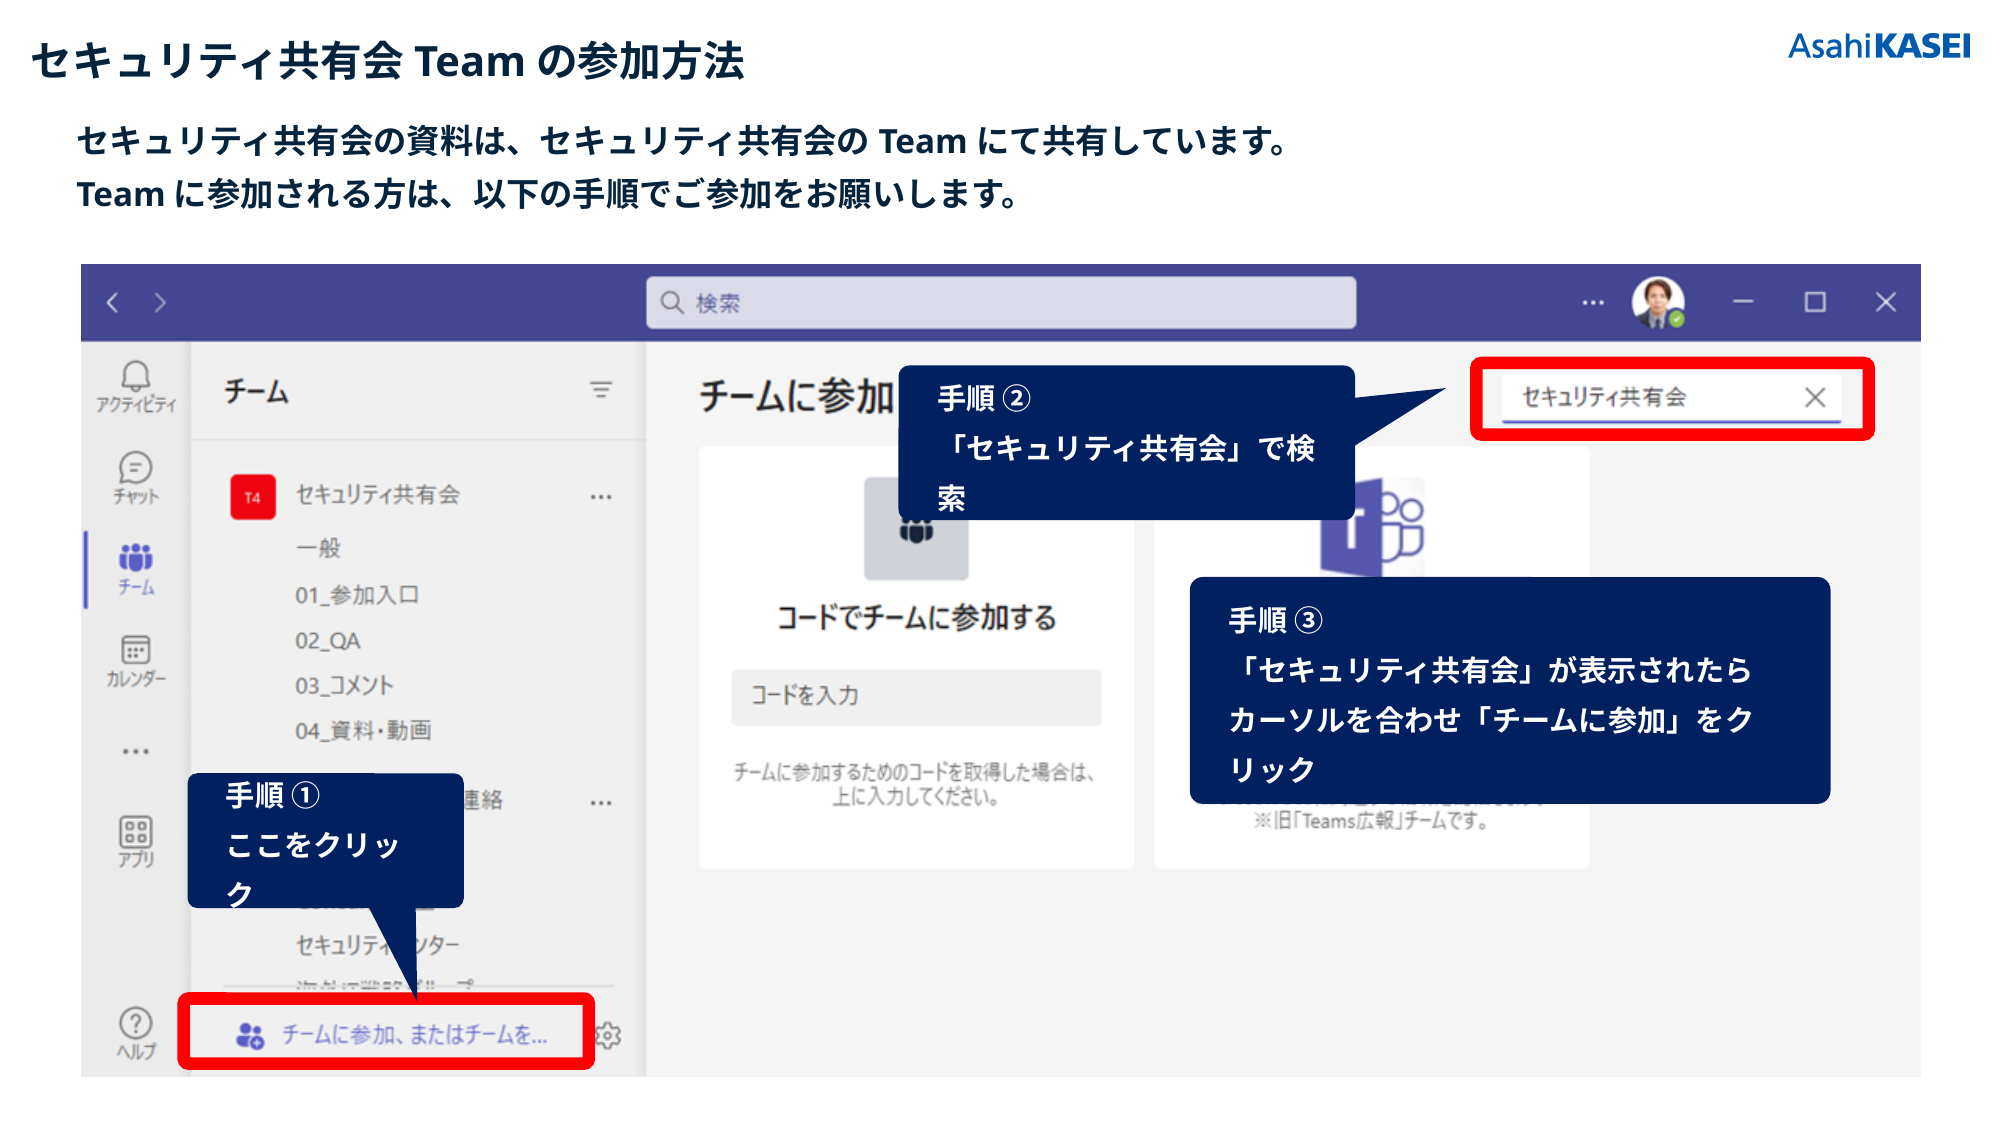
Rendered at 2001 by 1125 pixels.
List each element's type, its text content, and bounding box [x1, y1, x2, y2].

picture [81, 264, 1921, 1077]
text_box セキュリティ共有会Teamの参加方法 [16, 27, 871, 93]
picture [1788, 33, 1970, 58]
text_box セキュリティ共有会の資料は、セキュリティ共有会のTeamにて共有しています。 Teamに参加される方は、以下の手順でご参加をお願いします。 [61, 112, 1675, 221]
